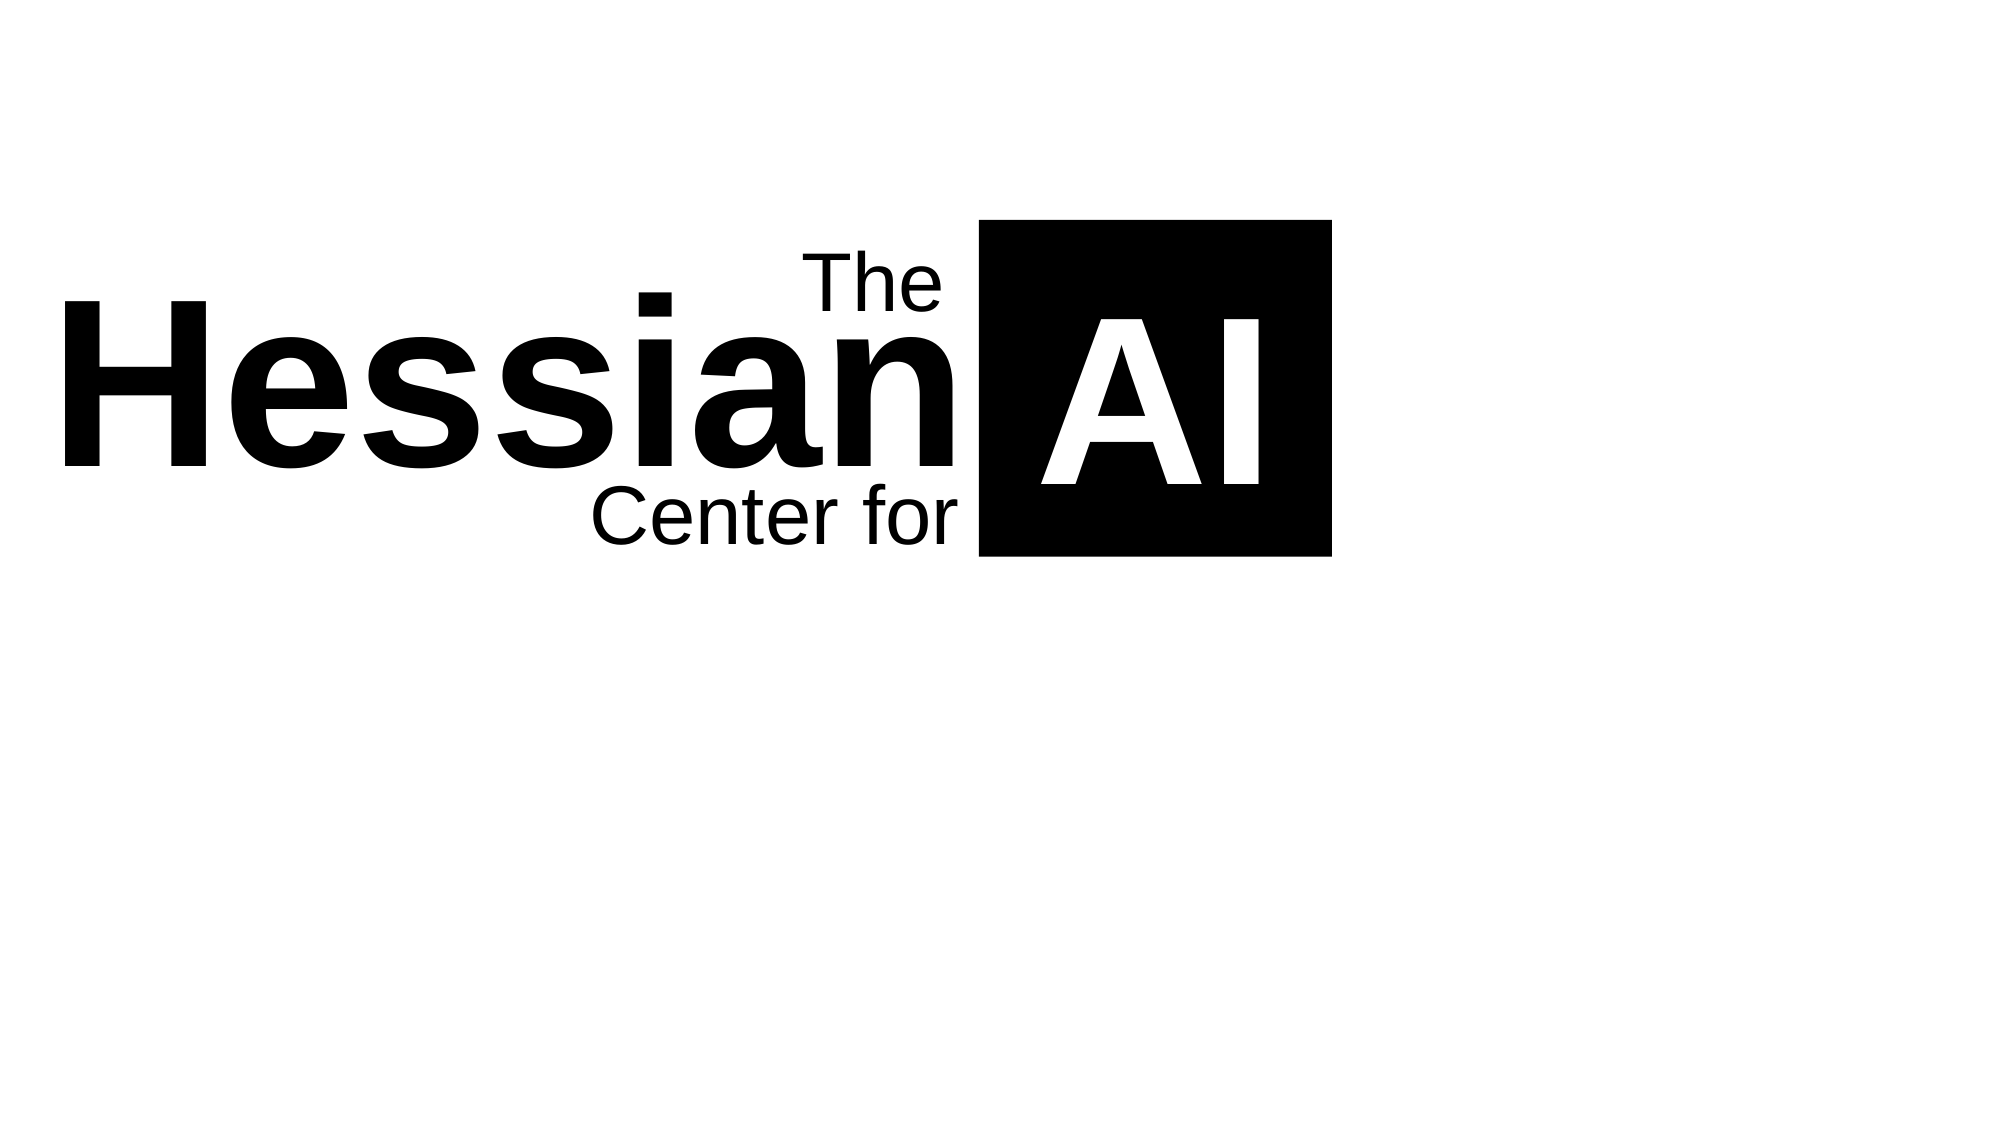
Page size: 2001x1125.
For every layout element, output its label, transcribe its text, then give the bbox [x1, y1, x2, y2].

text_box Hessian [34, 219, 978, 523]
text_box AI [978, 219, 1332, 557]
text_box The [787, 220, 966, 336]
text_box Center for [574, 454, 1002, 569]
